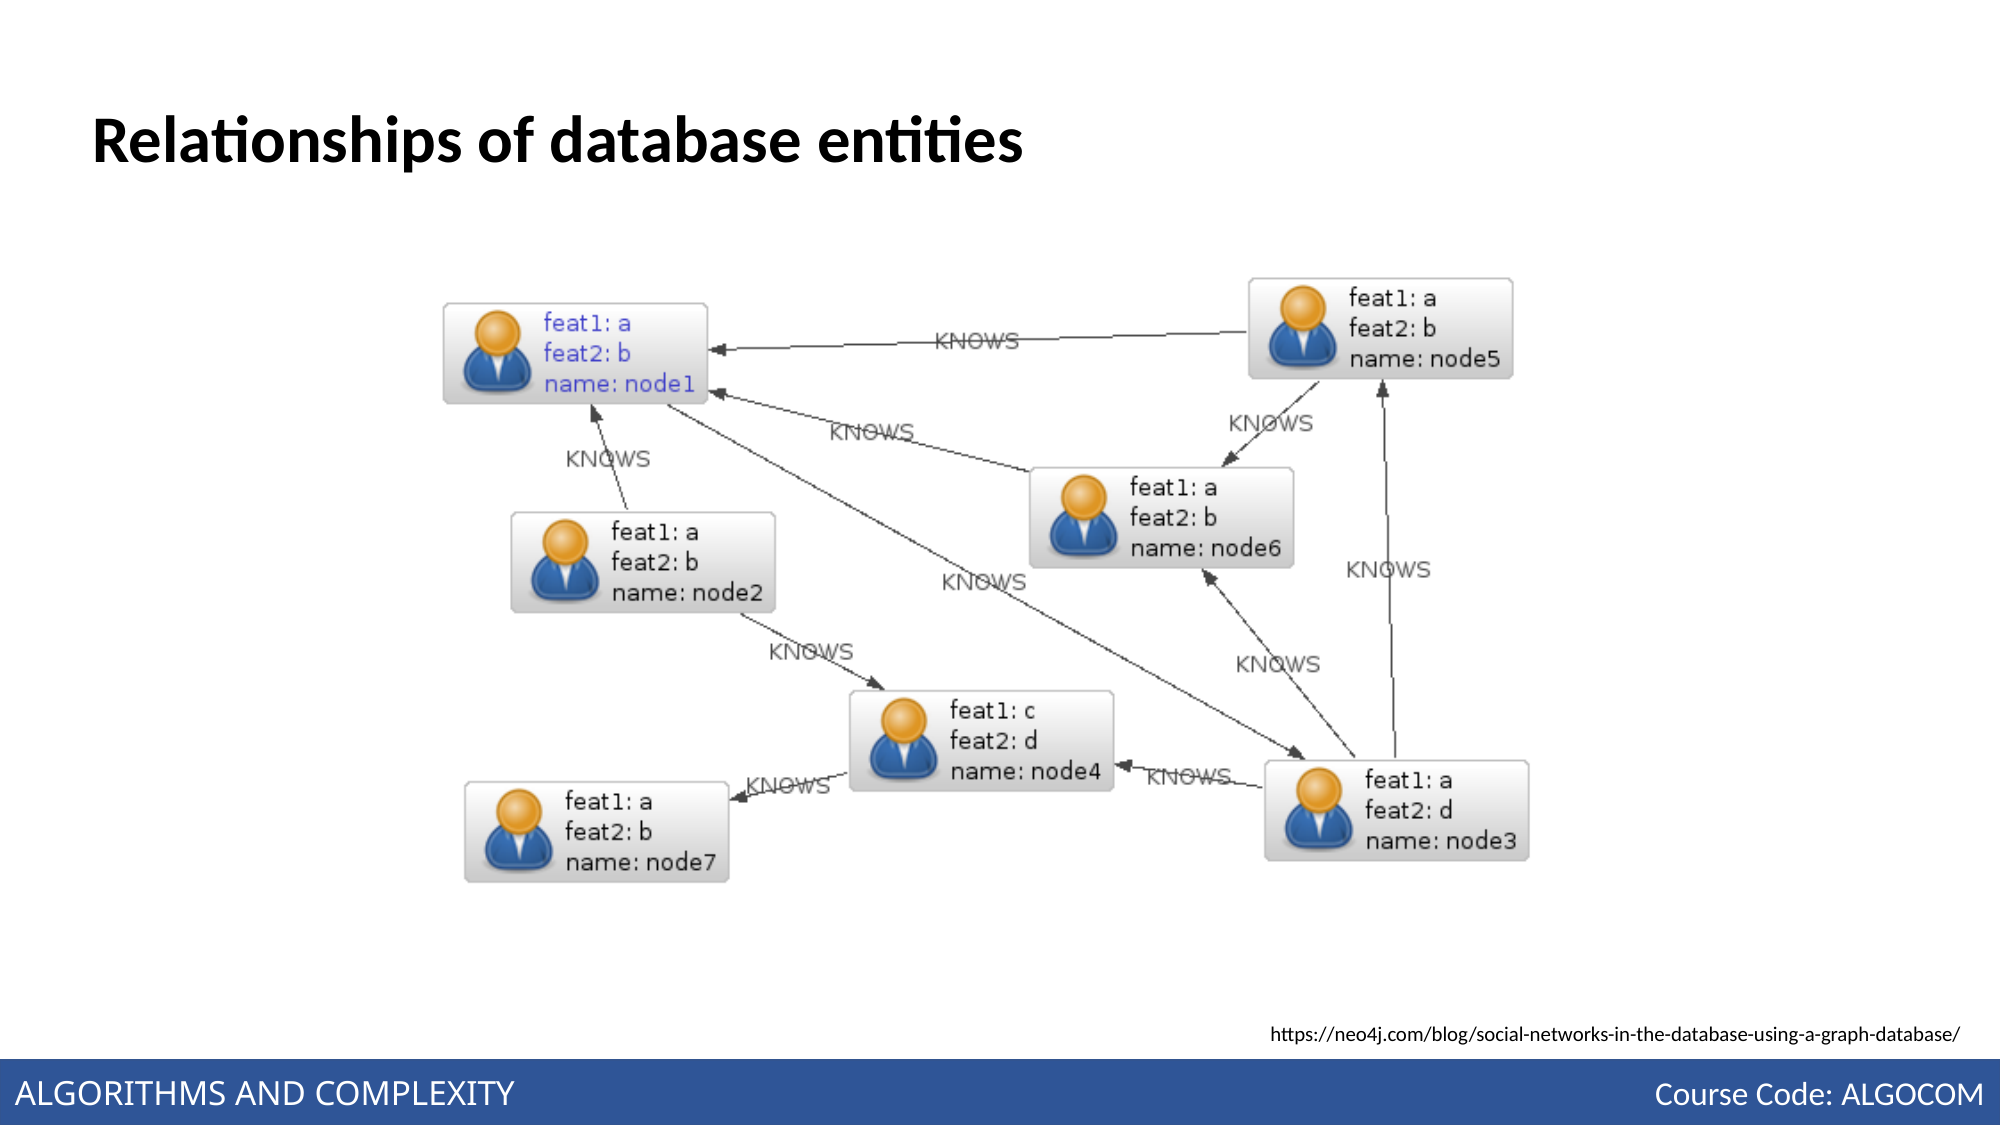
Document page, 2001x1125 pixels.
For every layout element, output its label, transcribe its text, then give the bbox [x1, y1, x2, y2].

title Relationships of database entities [77, 68, 1803, 213]
text_box [0, 1059, 2000, 1125]
picture [420, 269, 1555, 910]
text_box https://neo4j.com/blog/social-networks-in-the-database-using-a-graph-database/ [1236, 1013, 1976, 1053]
text_box Course Code: ALGOCOM [1516, 1064, 2000, 1120]
text_box ALGORITHMS AND COMPLEXITY [0, 1064, 595, 1120]
